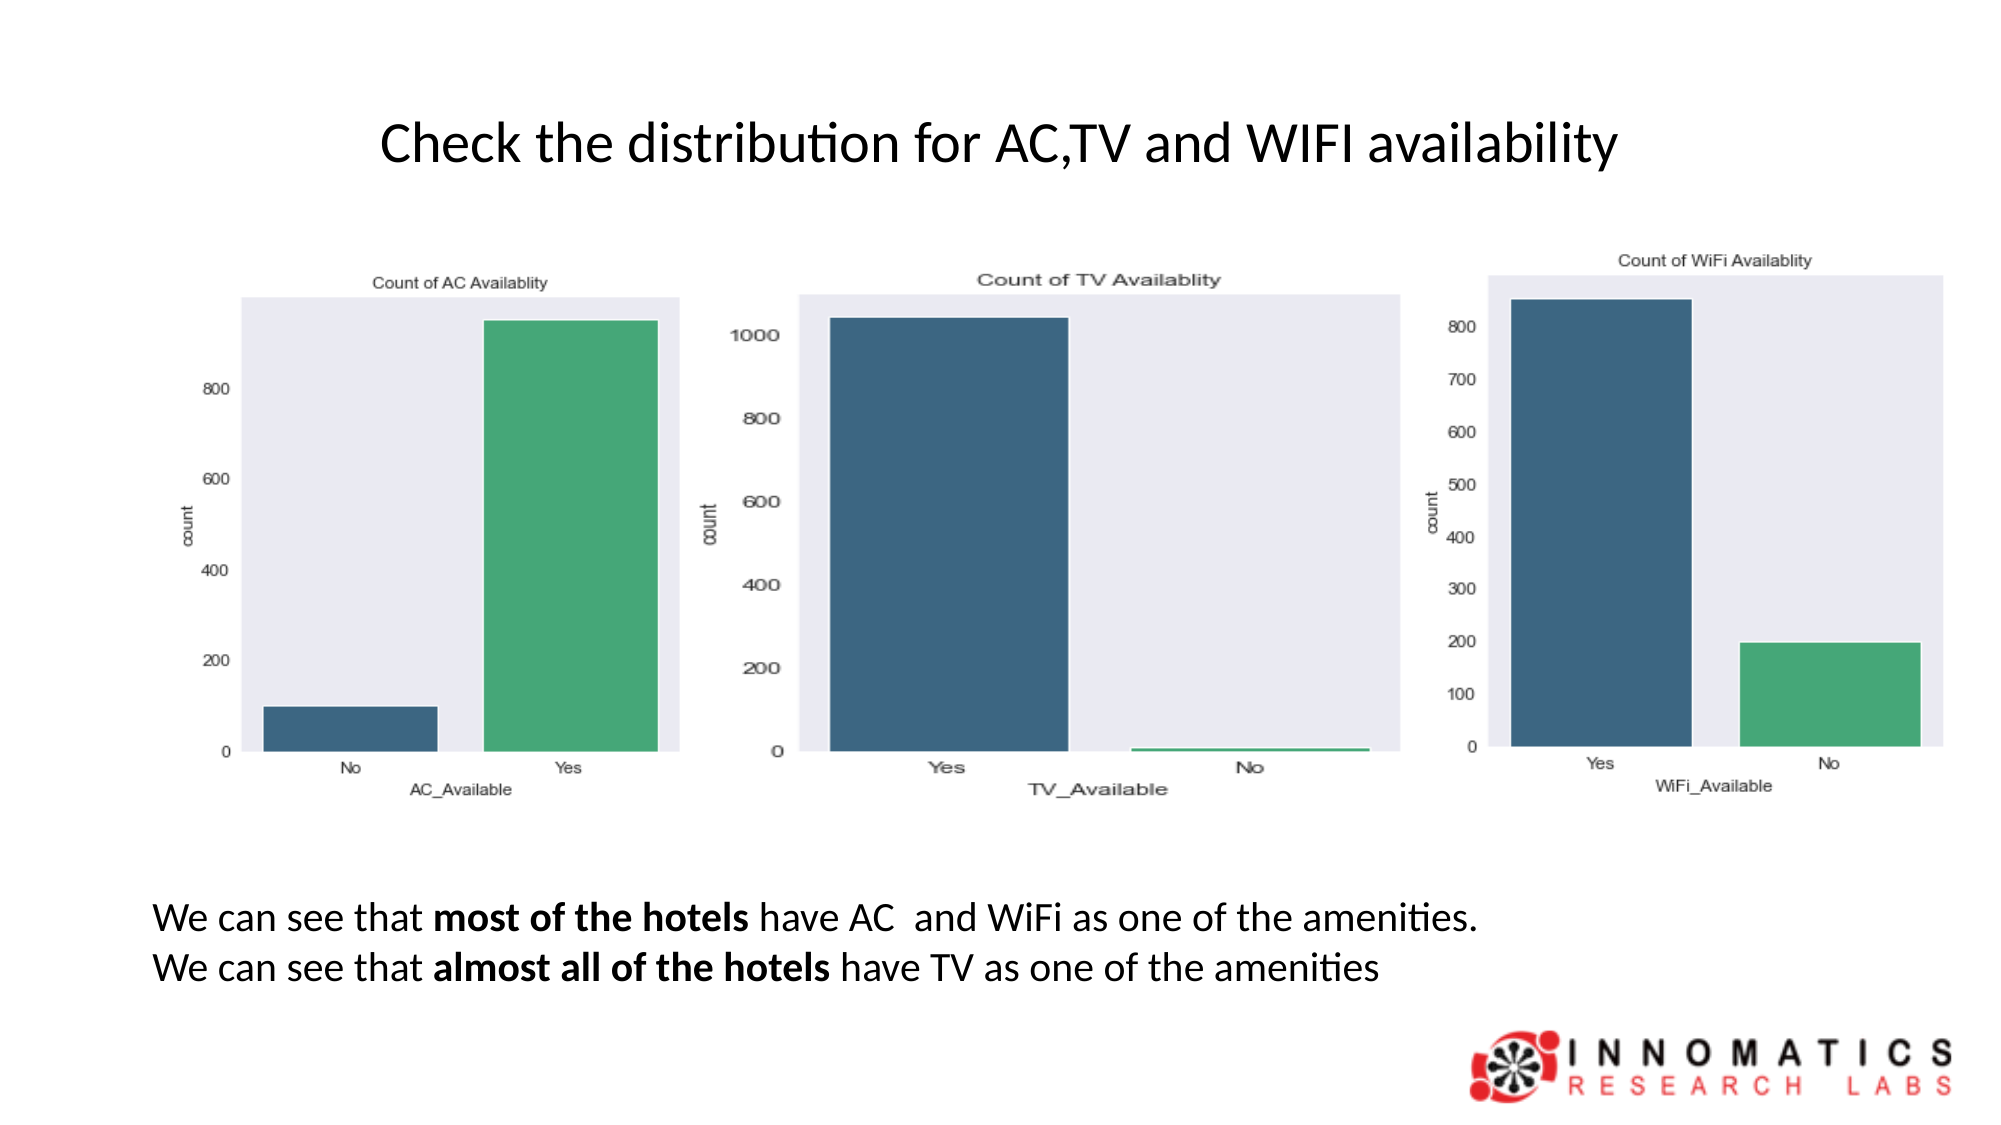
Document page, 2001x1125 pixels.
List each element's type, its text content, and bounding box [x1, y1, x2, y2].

picture [1496, 1014, 1975, 1125]
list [171, 267, 686, 808]
text_box We can see that most of the hotels have AC and WiFi as one of the amenities. We can see that almost all of the hotels have TV as one of the amenities [137, 882, 1496, 1125]
picture [1414, 244, 1954, 805]
title Check the distribution for AC,TV and WIFI availability [137, 59, 1863, 228]
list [686, 264, 1415, 808]
